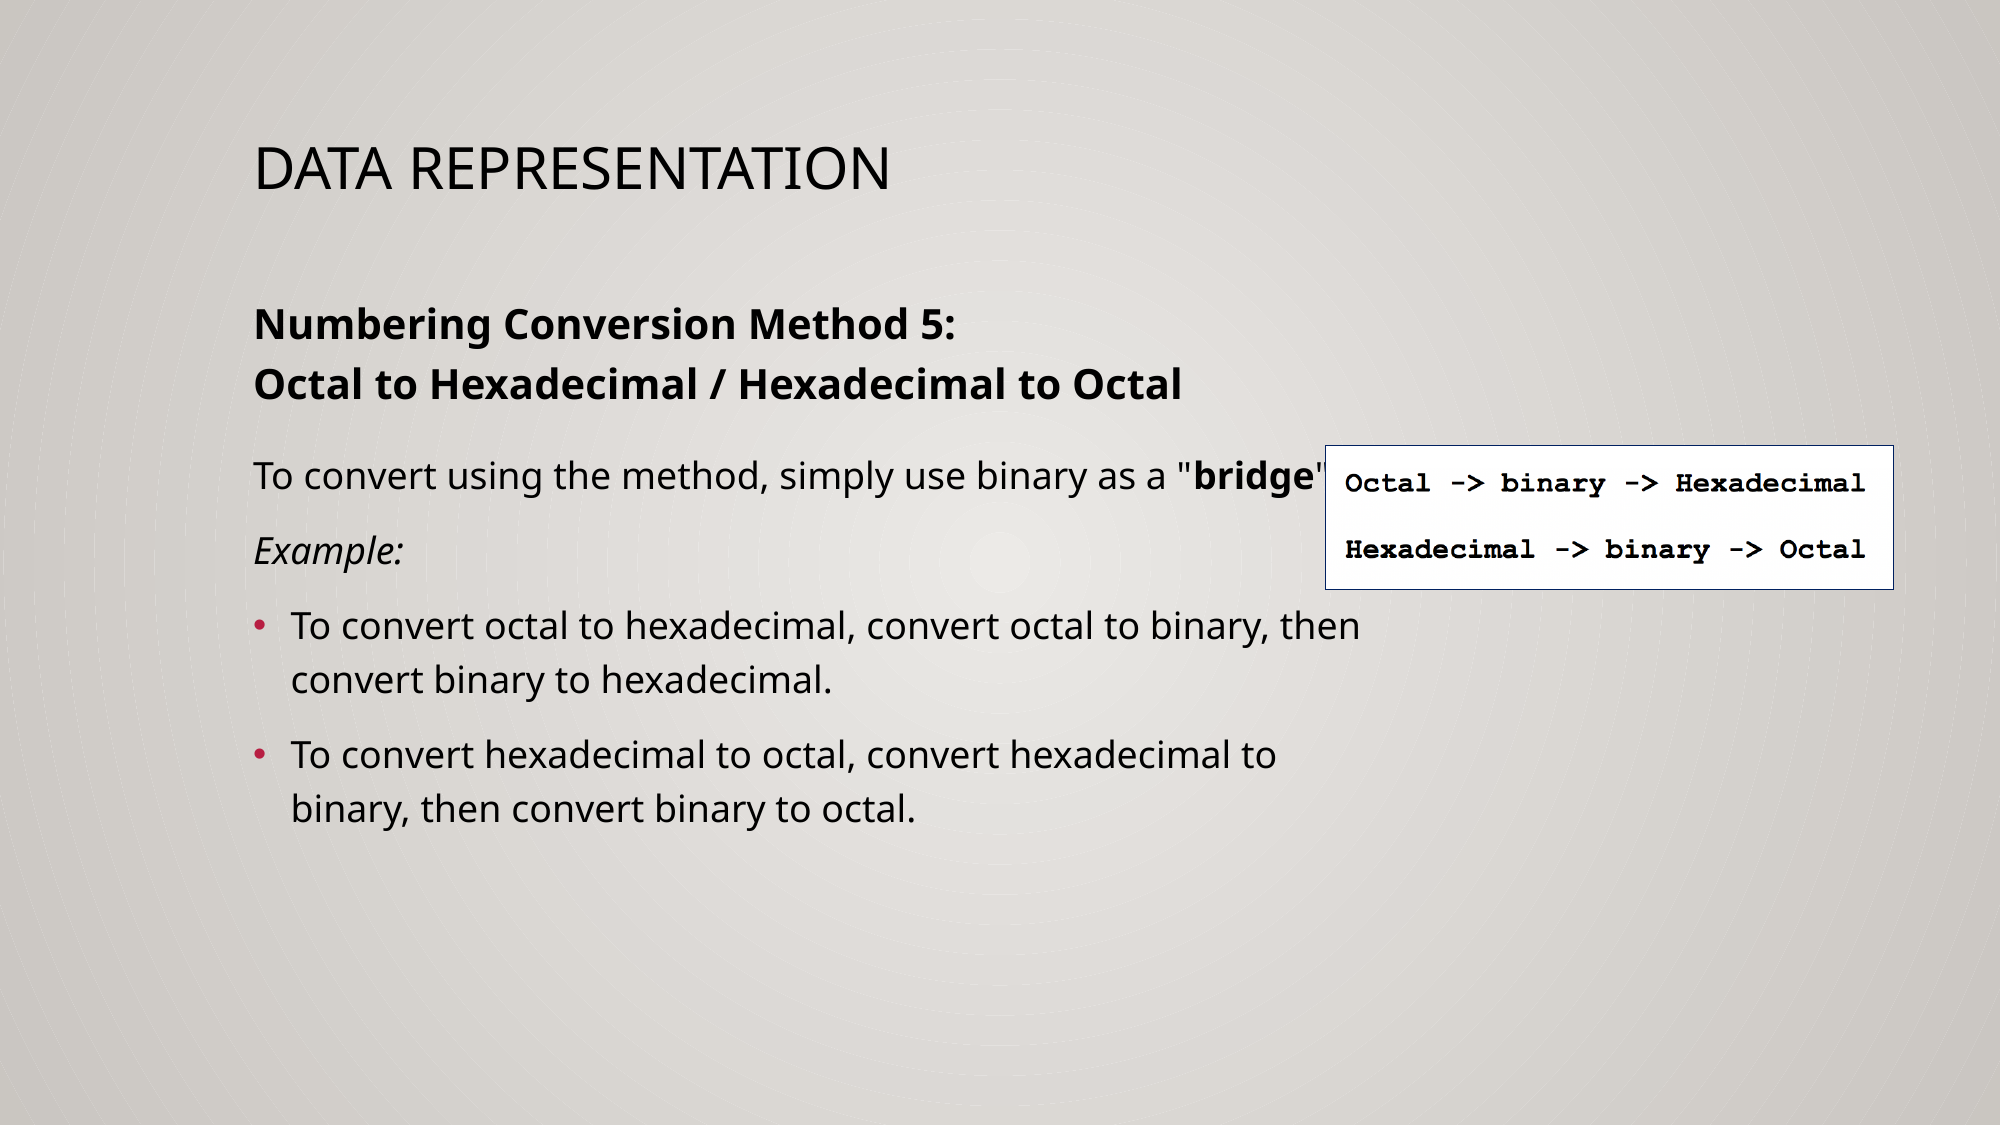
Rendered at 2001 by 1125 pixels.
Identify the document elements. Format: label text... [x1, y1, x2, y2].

title Data Representation [238, 131, 1814, 305]
picture [1324, 445, 1894, 590]
list Numbering Conversion Method 5: Octal to Hexadecimal / Hexadecimal to Octal To convert using the method, simply use binary as a "bridge". Example: To convert octal to hexadecimal, convert octal to binary, then convert binary to hexadecimal. To convert hexadecimal to octal, convert hexadecimal to binary, then convert binary to octal. [238, 279, 1405, 1061]
